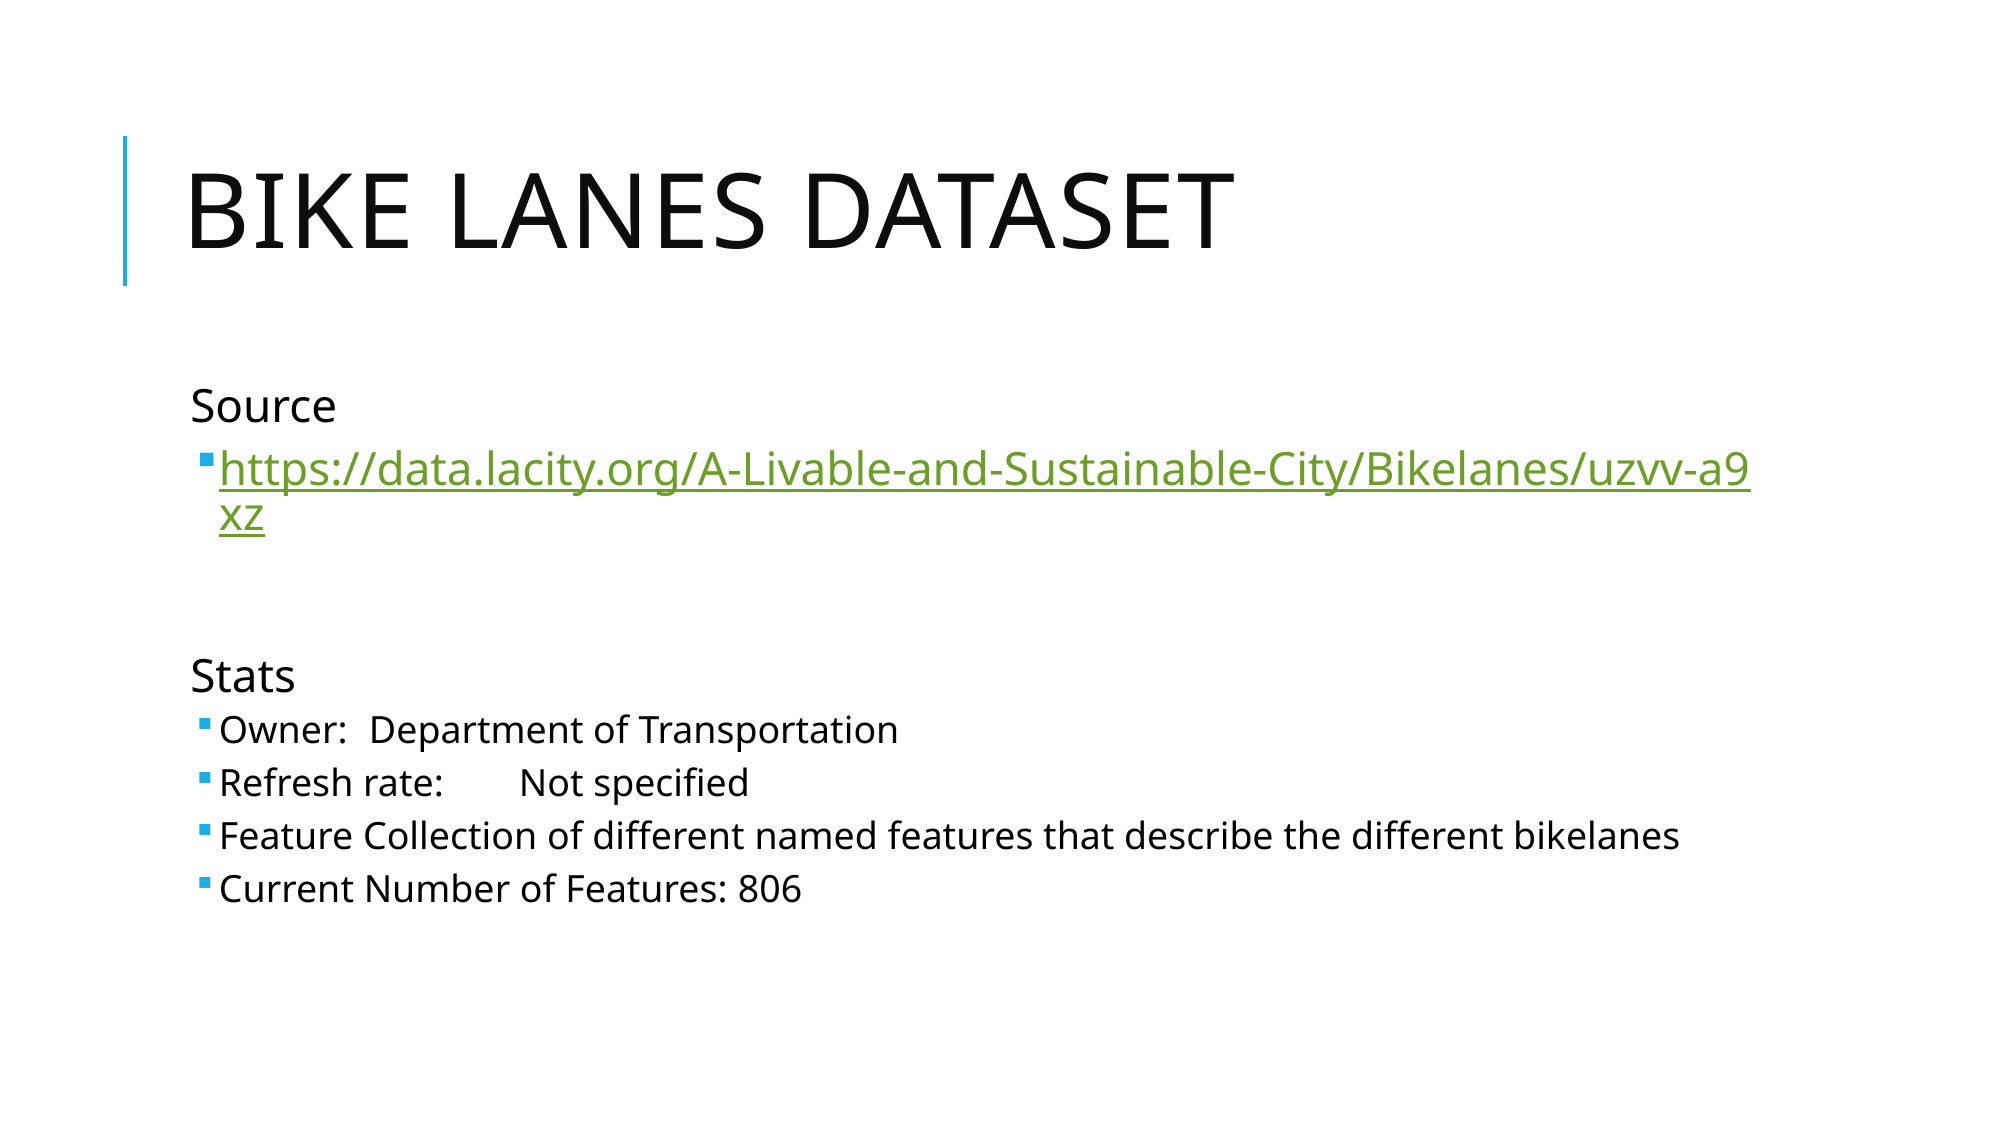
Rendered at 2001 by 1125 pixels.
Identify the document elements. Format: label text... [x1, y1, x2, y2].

title Bike Lanes Dataset [168, 96, 1763, 342]
list Source https://data.lacity.org/A-Livable-and-Sustainable-City/Bikelanes/uzvv-a9xz Stats Owner: Department of Transportation Refresh rate: Not specified Feature Collection of different named features that describe the different bikelanes Current Number of Features: 806 [168, 375, 1763, 1035]
